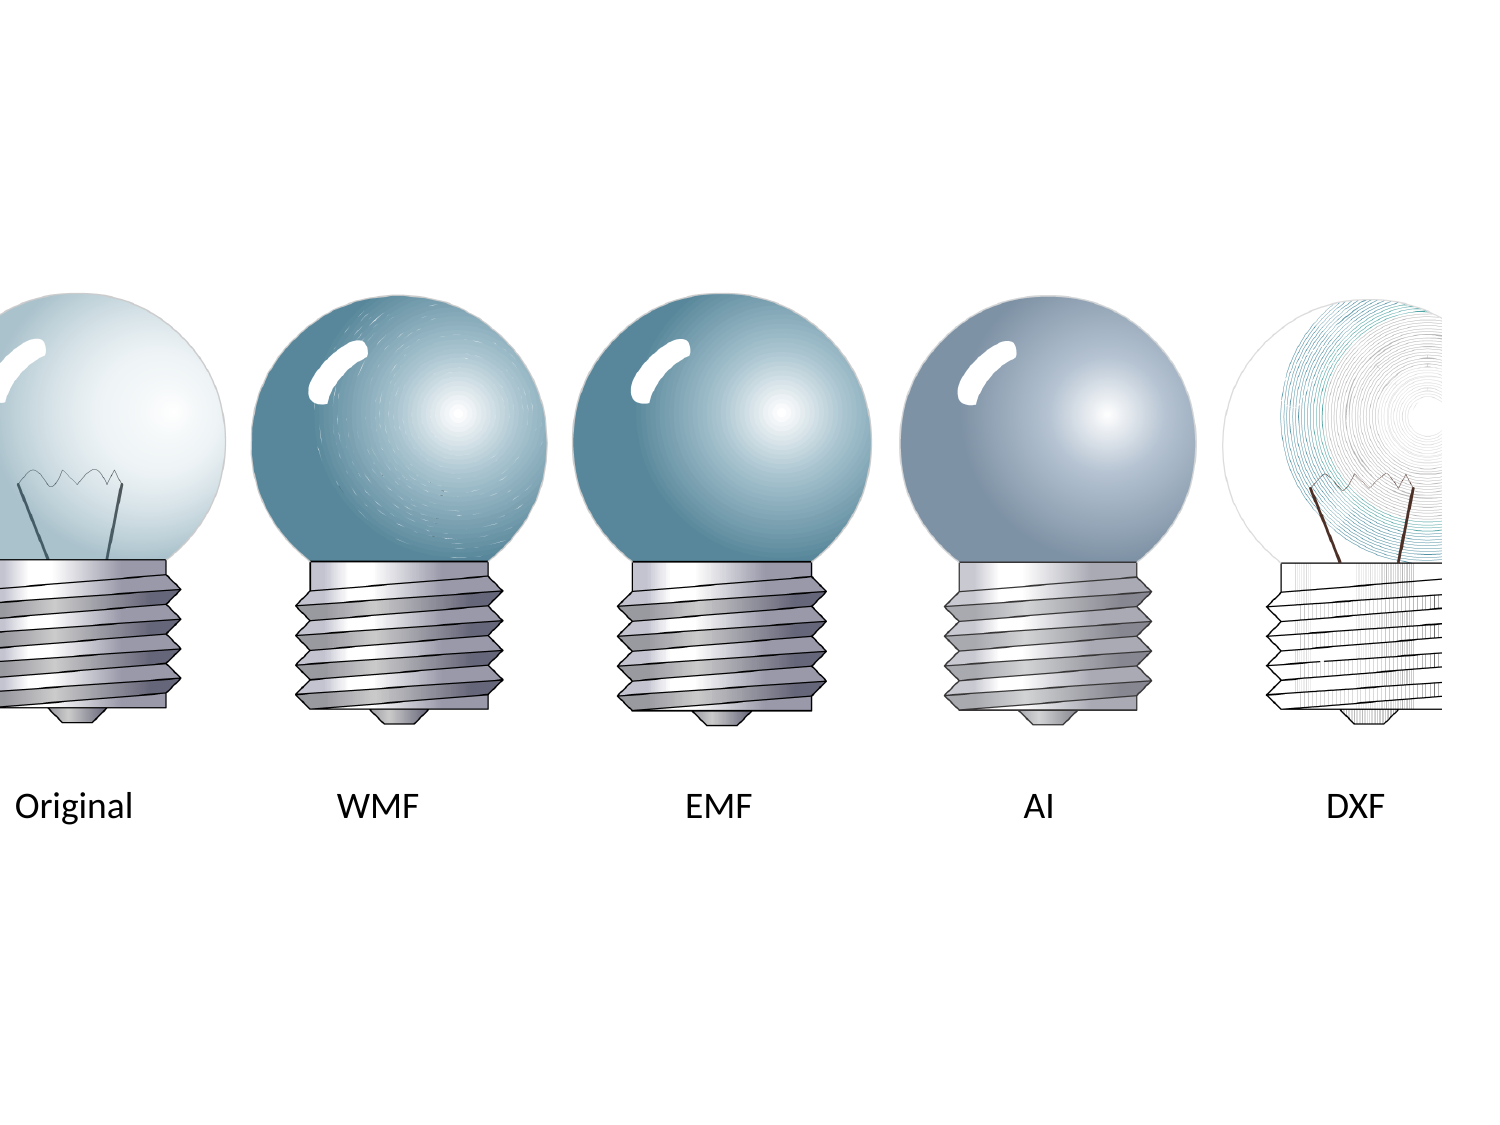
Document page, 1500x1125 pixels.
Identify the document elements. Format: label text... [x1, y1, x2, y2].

picture [0, 257, 1442, 735]
text_box Original WMF EMF AI DXF [0, 773, 1453, 879]
